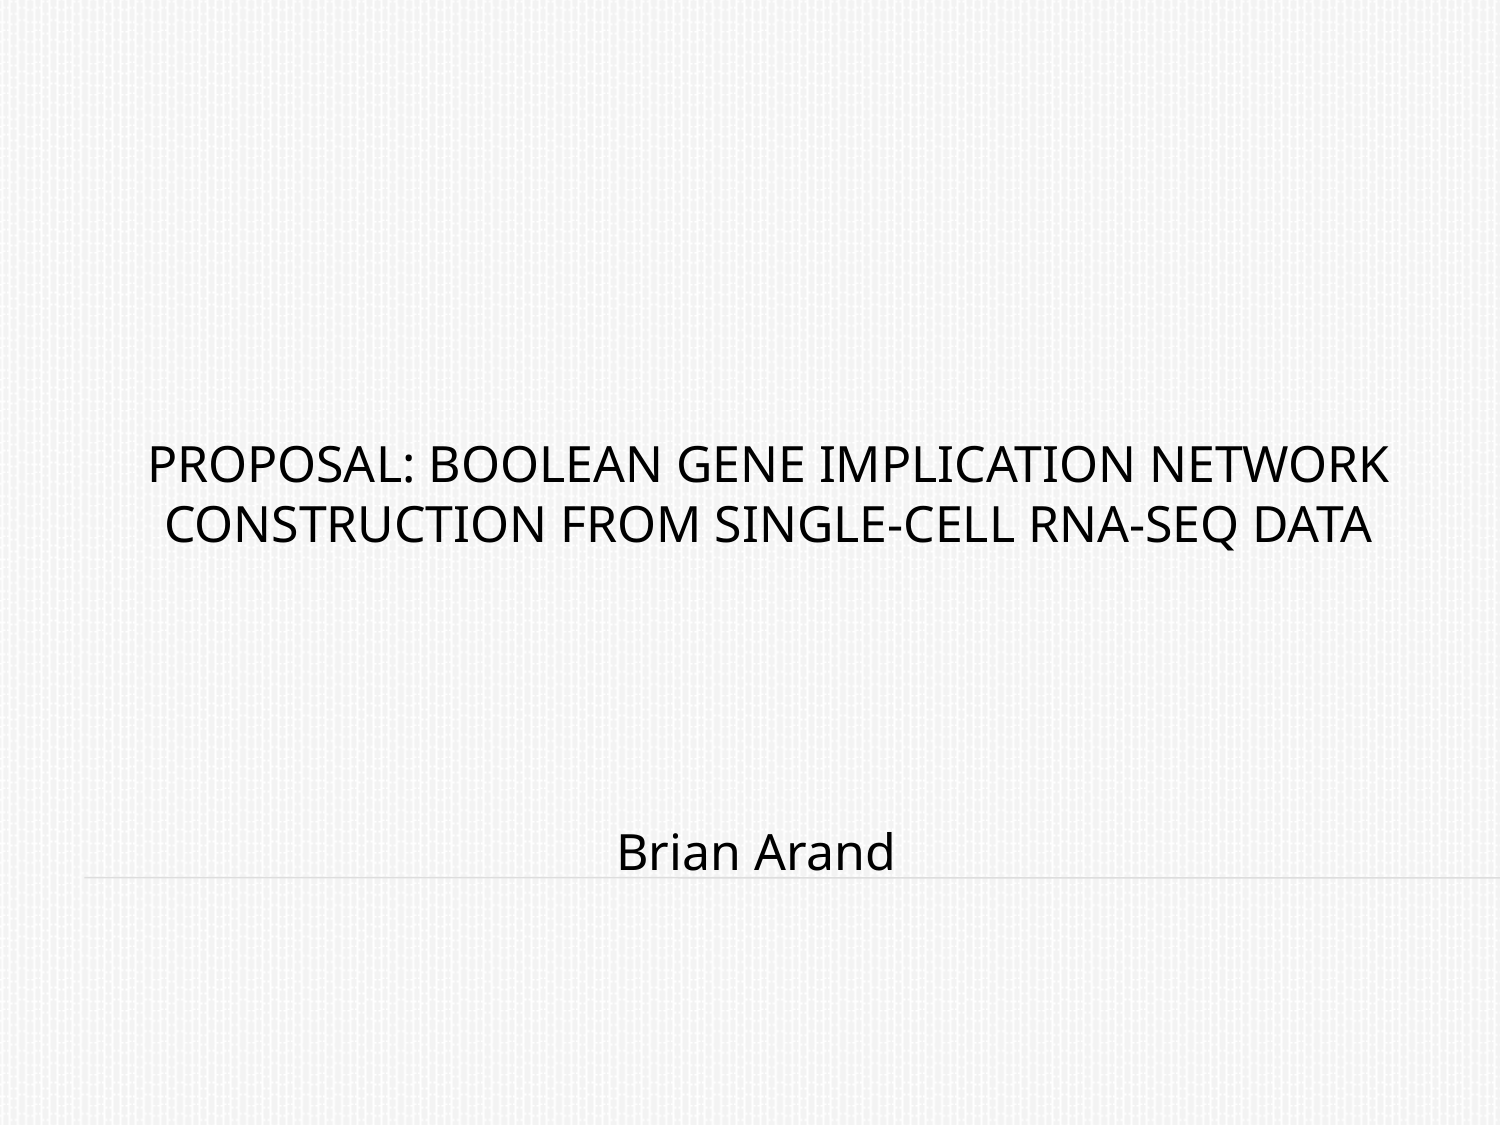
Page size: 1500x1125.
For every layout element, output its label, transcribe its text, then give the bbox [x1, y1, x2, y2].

subtitle Brian Arand [62, 737, 1450, 888]
title Proposal: Boolean Gene Implication Network Construction from single-cell RNA-seq data [75, 425, 1463, 704]
